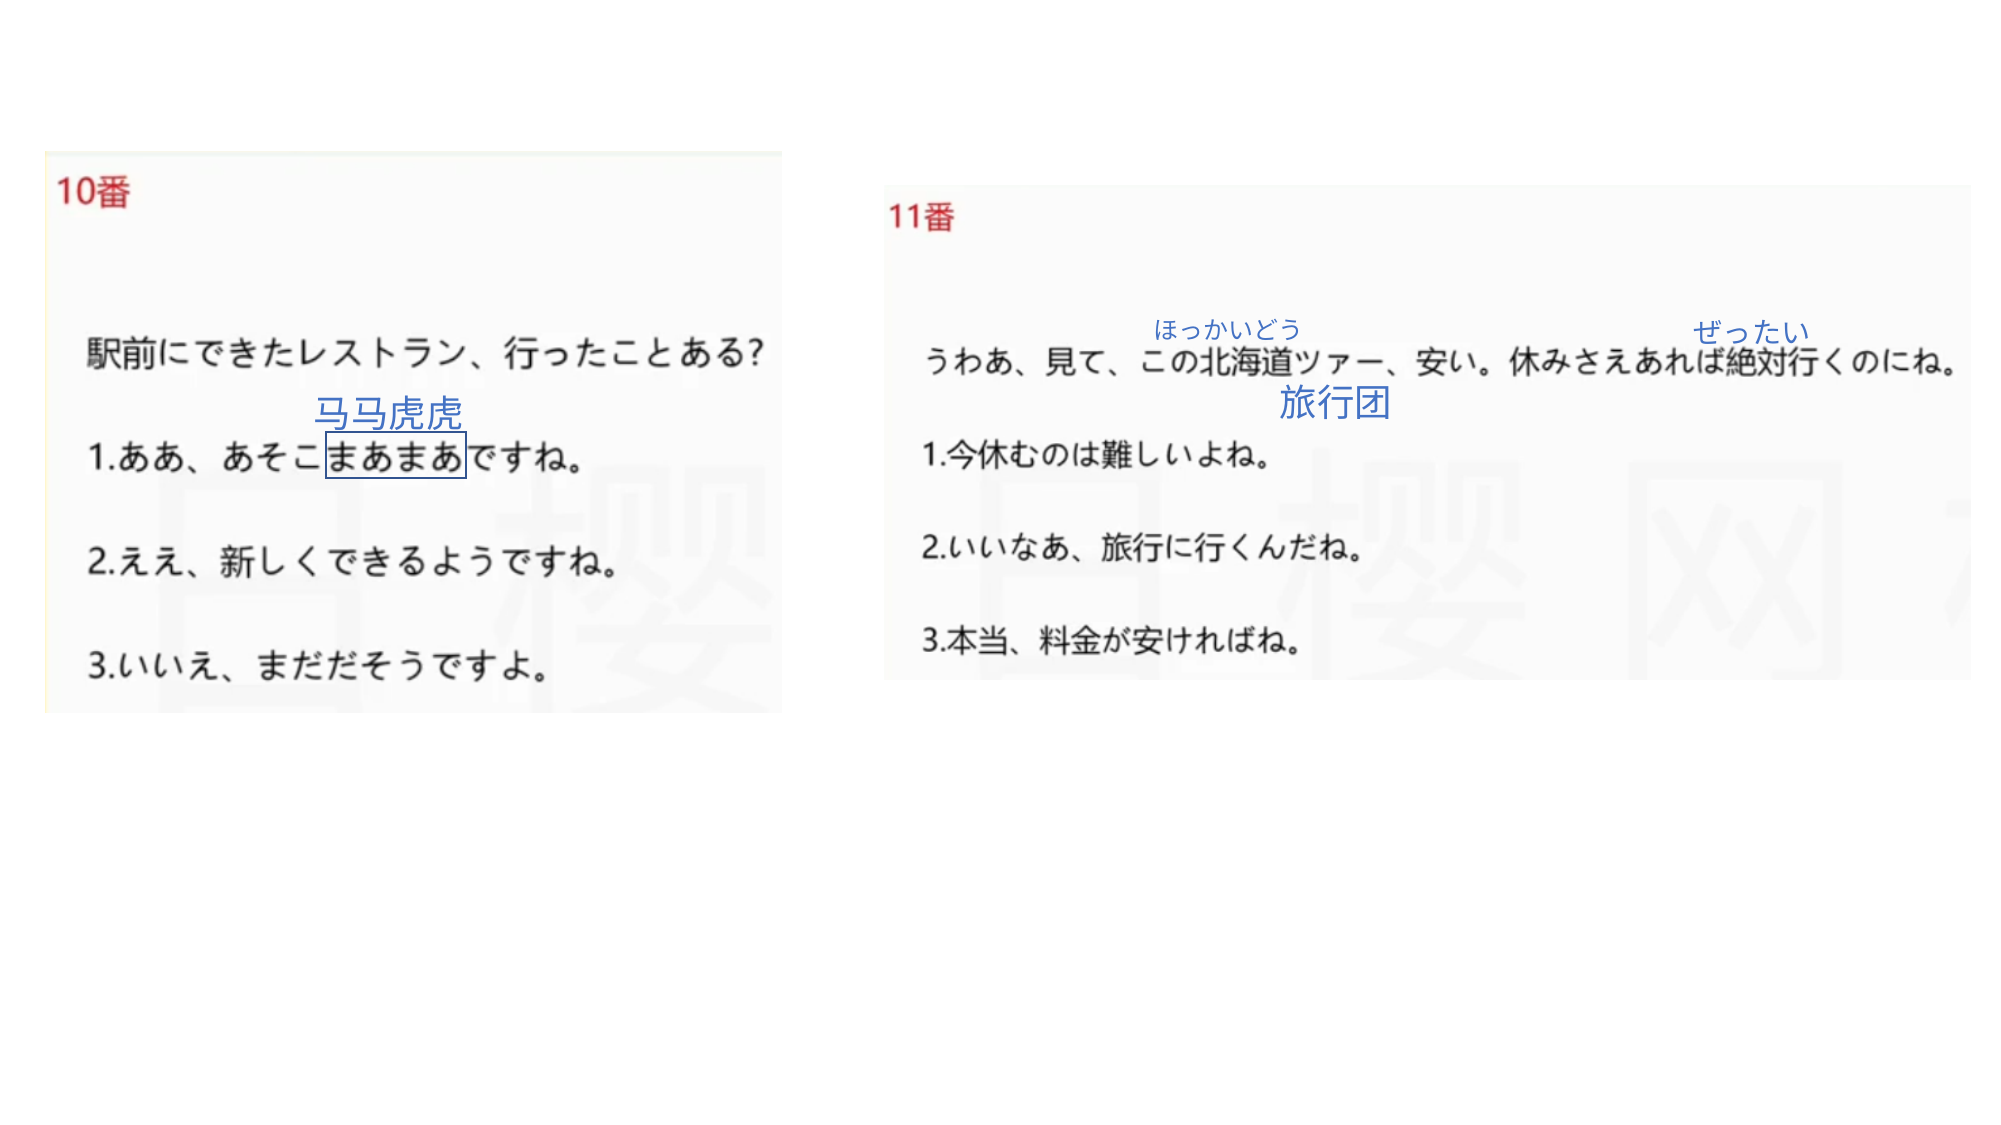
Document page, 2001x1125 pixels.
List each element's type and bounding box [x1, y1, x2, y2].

picture [884, 185, 1971, 680]
picture [45, 151, 782, 713]
